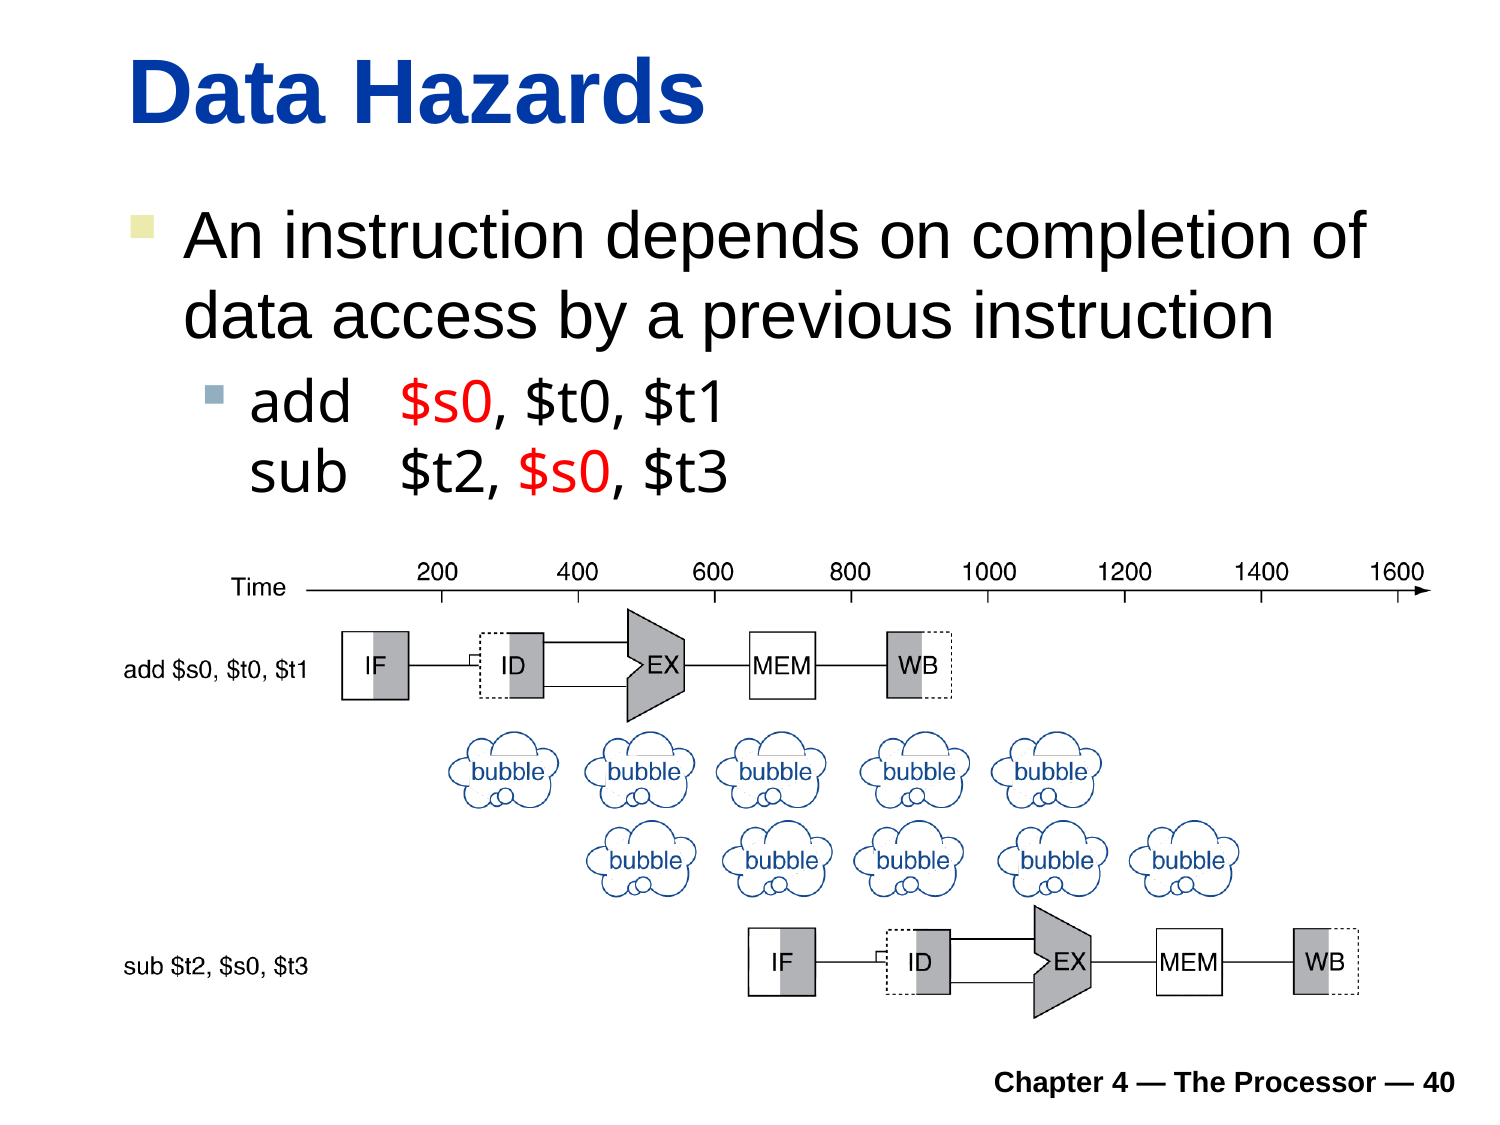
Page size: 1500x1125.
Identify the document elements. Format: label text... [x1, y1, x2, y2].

list An instruction depends on completion of data access by a previous instruction add $s0, $t0, $t1 sub $t2, $s0, $t3 [112, 184, 1469, 550]
title Data Hazards [112, 23, 1468, 149]
footer Chapter 4 — The Processor — 40 [277, 1046, 1471, 1106]
picture [123, 562, 1431, 1019]
